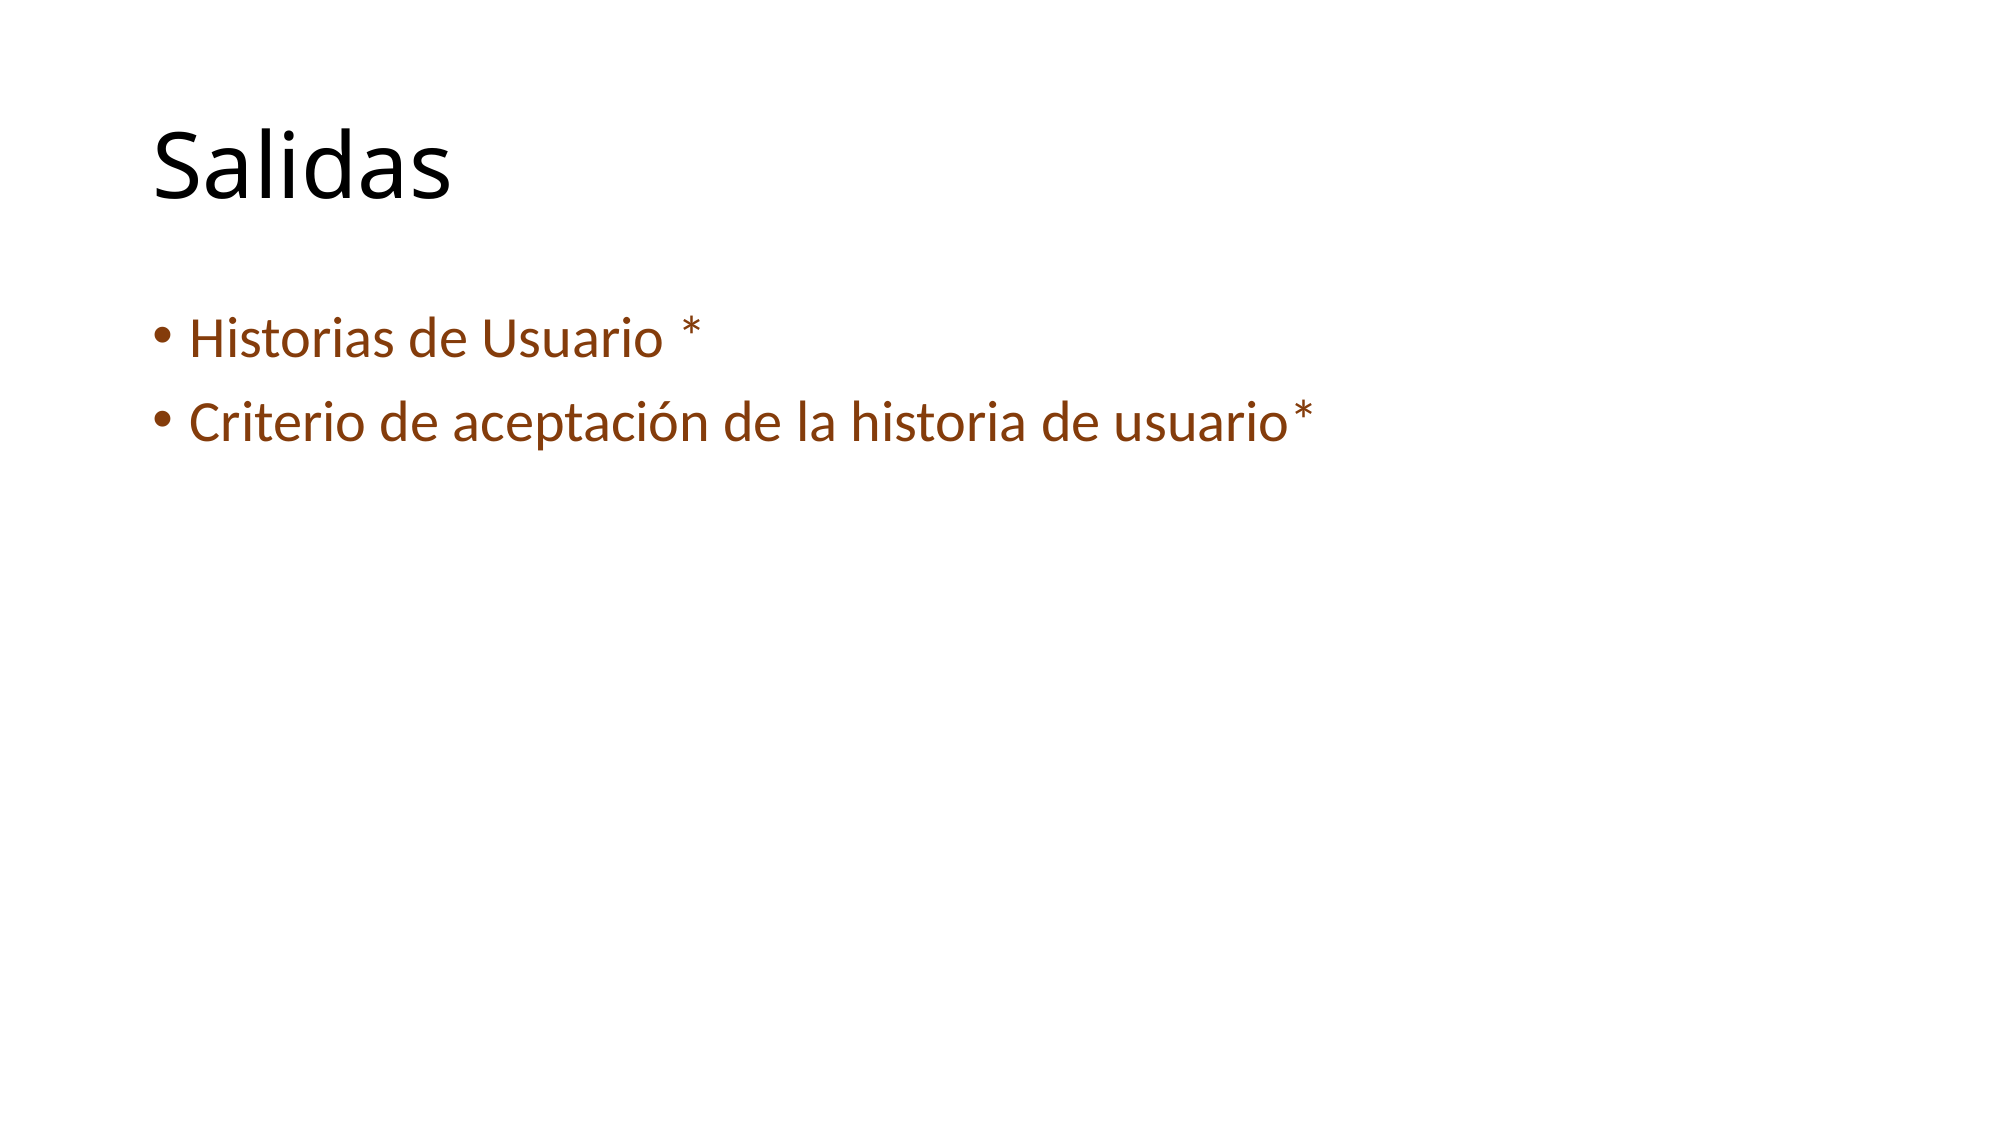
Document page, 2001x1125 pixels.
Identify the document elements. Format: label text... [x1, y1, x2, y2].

list Historias de Usuario * Criterio de aceptación de la historia de usuario* [137, 299, 1863, 1014]
title Salidas [137, 59, 1863, 278]
